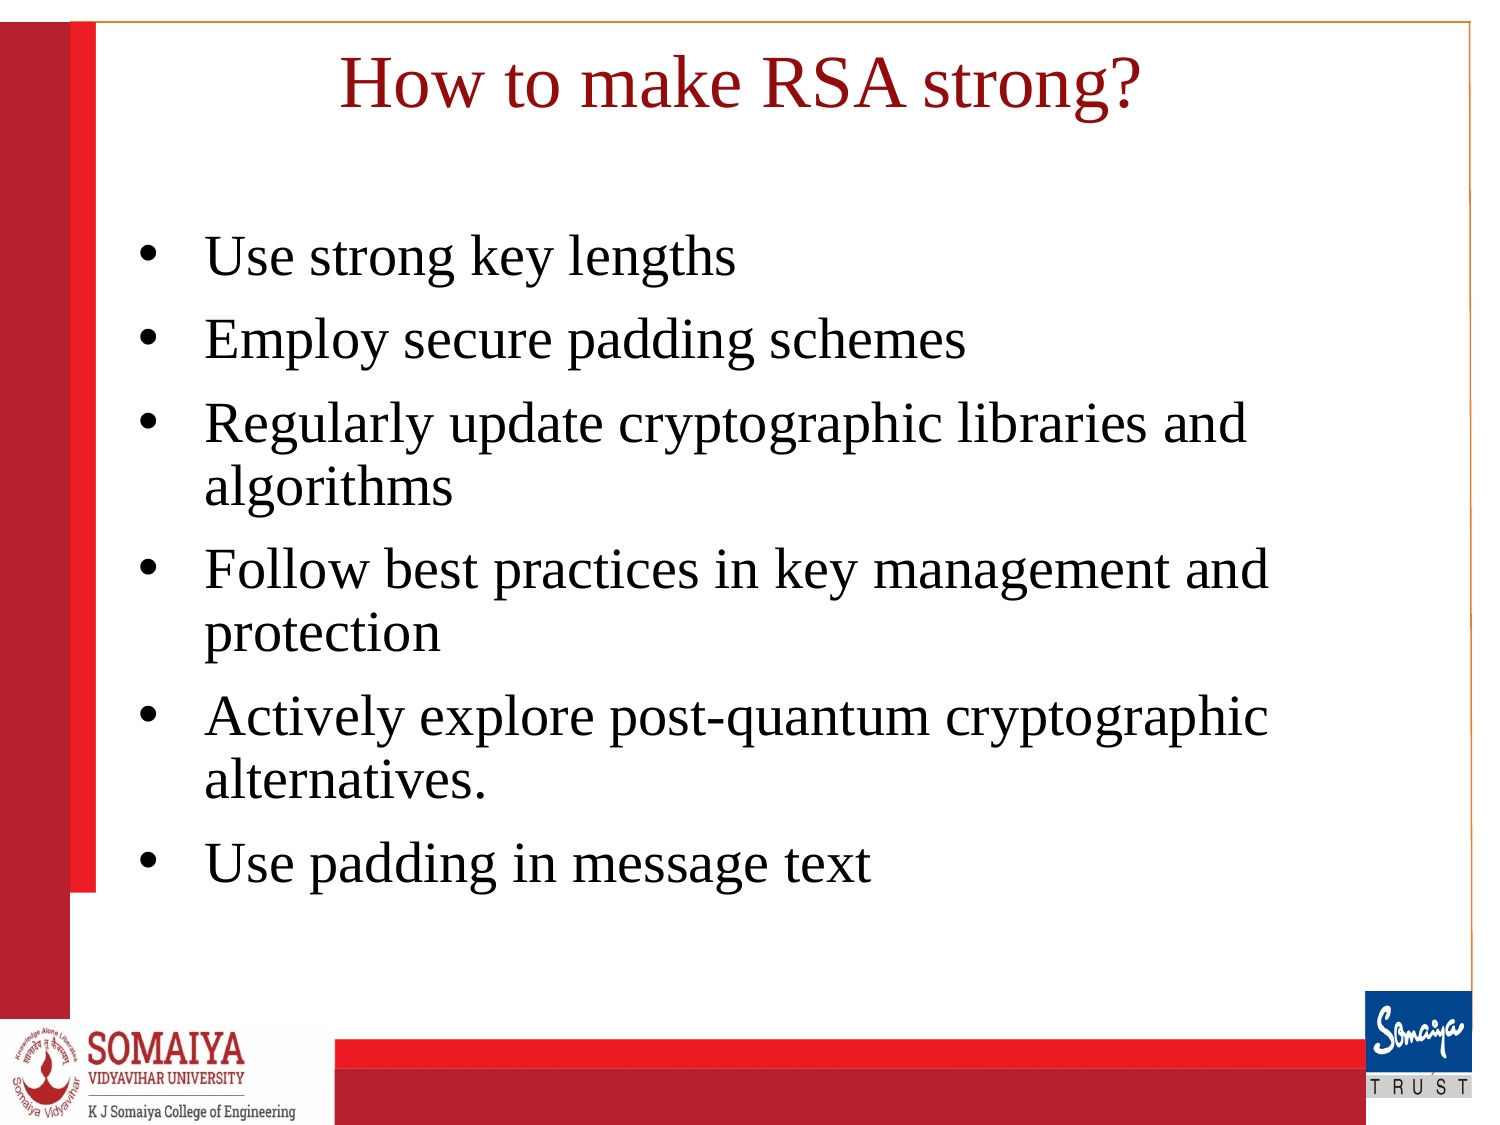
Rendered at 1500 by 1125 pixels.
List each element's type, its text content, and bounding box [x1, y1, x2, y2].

list Use strong key lengths Employ secure padding schemes Regularly update cryptographic libraries and algorithms Follow best practices in key management and protection Actively explore post-quantum cryptographic alternatives. Use padding in message text [114, 217, 1465, 960]
picture [335, 1040, 1365, 1125]
title How to make RSA strong? [134, 35, 1349, 179]
picture [1365, 991, 1472, 1098]
picture [0, 22, 327, 1125]
